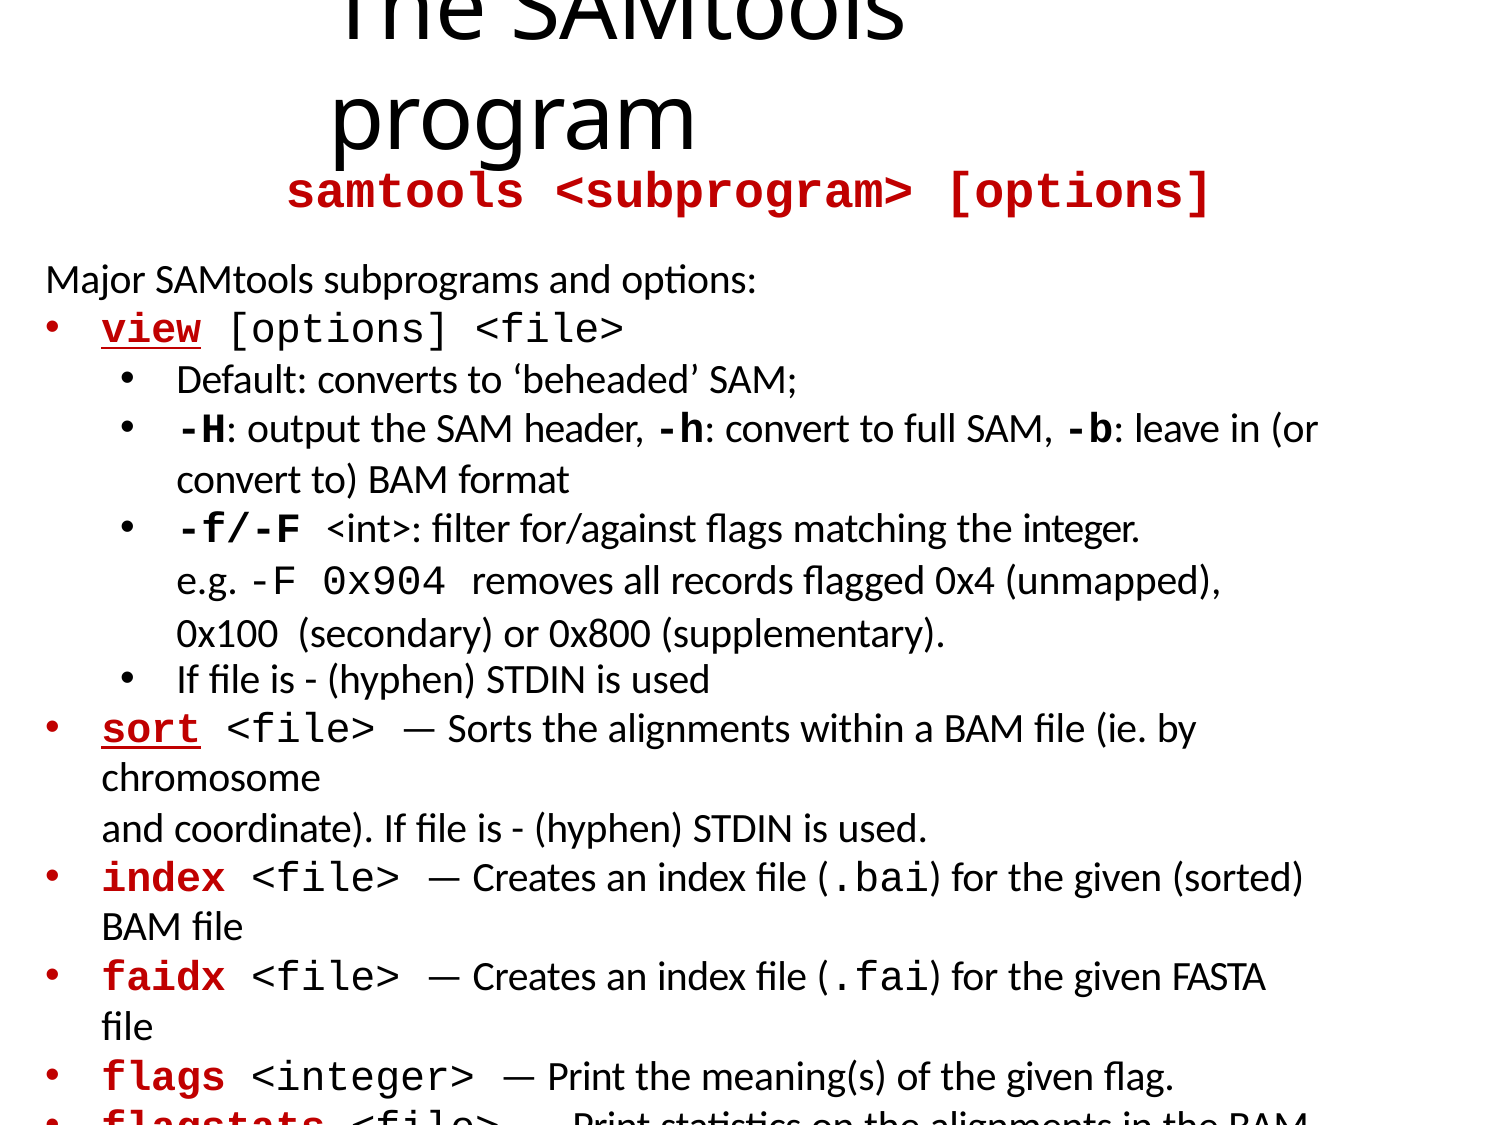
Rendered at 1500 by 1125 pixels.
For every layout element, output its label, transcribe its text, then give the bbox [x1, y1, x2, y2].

text_box Default: converts to ‘beheaded’ SAM; -H: output the SAM header, -h: convert to full SAM, -b: leave in (or convert to) BAM format -f/-F <int>: filter for/against flags matching the integer. e.g. -F 0x904 removes all records flagged 0x4 (unmapped), 0x100 (secondary) or 0x800 (supplementary). If file is - (hyphen) STDIN is used sort <file> — Sorts the alignments within a BAM file (ie. by chromosome and coordinate). If file is - (hyphen) STDIN is used. index <file> — Creates an index file (.bai) for the given (sorted) BAM file faidx <file> — Creates an index file (.fai) for the given FASTA file flags <integer> — Print the meaning(s) of the given flag. flagstats <file> — Print statistics on the alignments in the BAM file. [43, 351, 1444, 1125]
title The SAMtools program [326, 0, 1174, 169]
text_box samtools <subprogram> Major SAMtools subprograms and options: view [options] <file> [43, 155, 917, 351]
text_box [options] [942, 155, 1217, 218]
